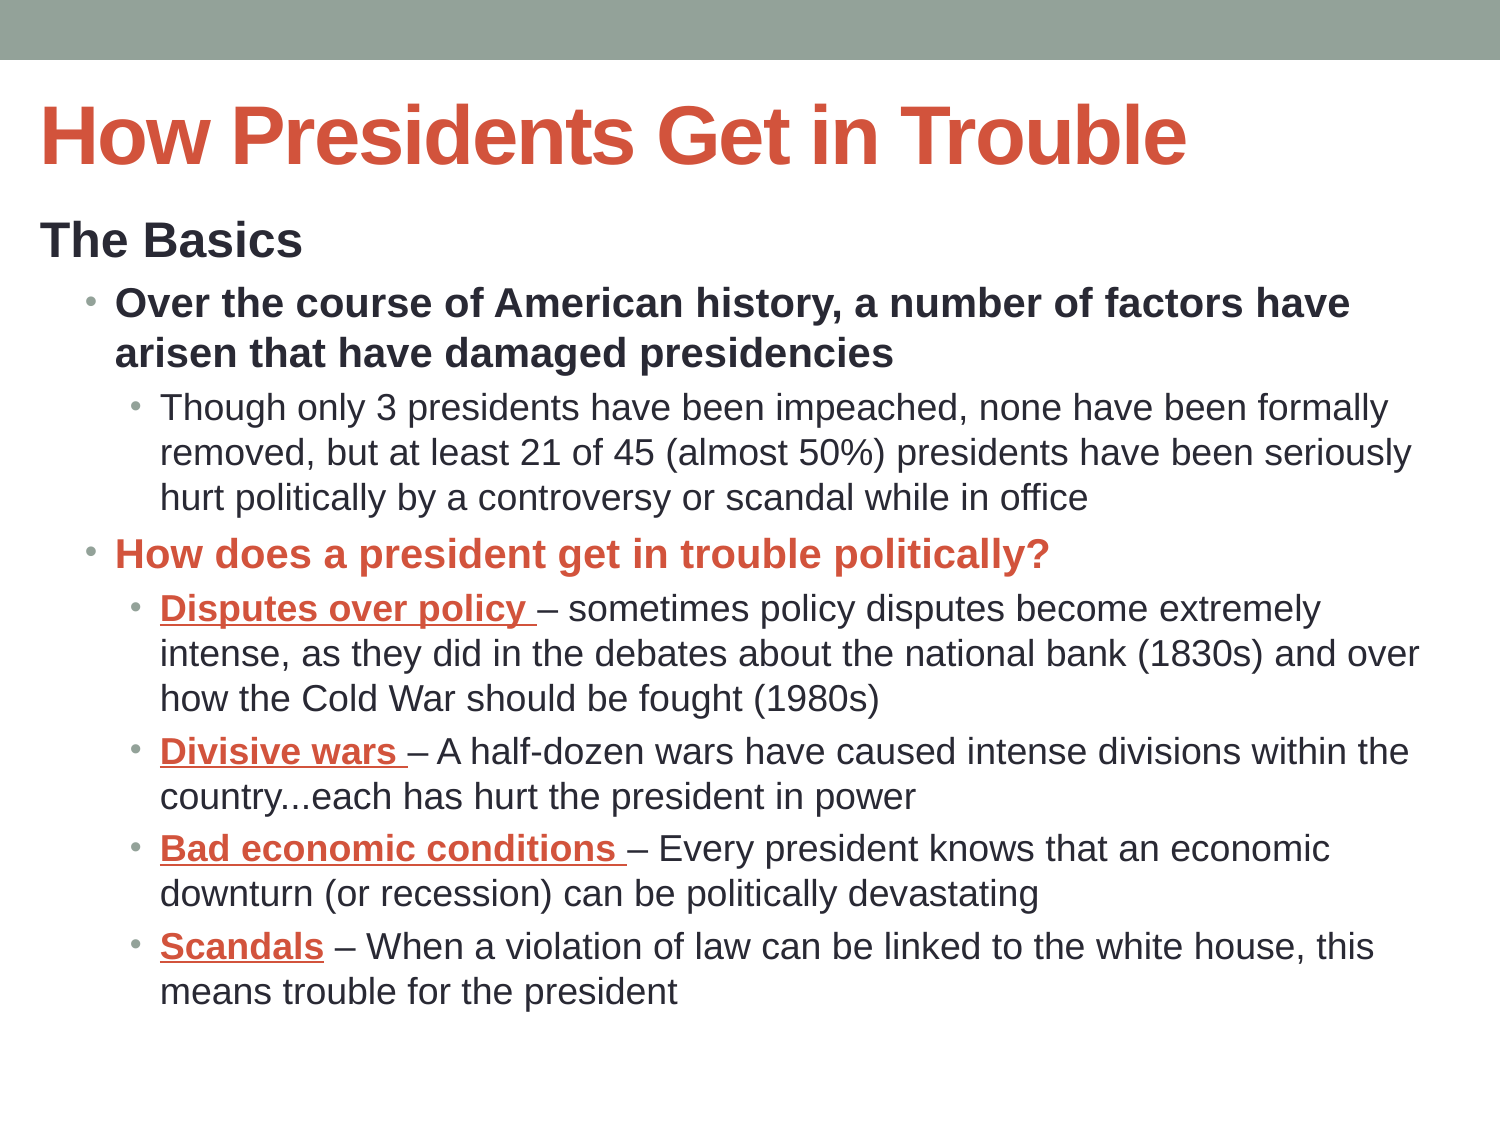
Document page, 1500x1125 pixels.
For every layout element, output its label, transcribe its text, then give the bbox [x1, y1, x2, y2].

title How Presidents Get in Trouble [24, 62, 1313, 200]
list The Basics Over the course of American history, a number of factors have arisen that have damaged presidencies Though only 3 presidents have been impeached, none have been formally removed, but at least 21 of 45 (almost 50%) presidents have been seriously hurt politically by a controversy or scandal while in office How does a president get in trouble politically? Disputes over policy – sometimes policy disputes become extremely intense, as they did in the debates about the national bank (1830s) and over how the Cold War should be fought (1980s) Divisive wars – A half-dozen wars have caused intense divisions within the country...each has hurt the president in power Bad economic conditions – Every president knows that an economic downturn (or recession) can be politically devastating Scandals – When a violation of law can be linked to the white house, this means trouble for the president [24, 200, 1463, 1050]
